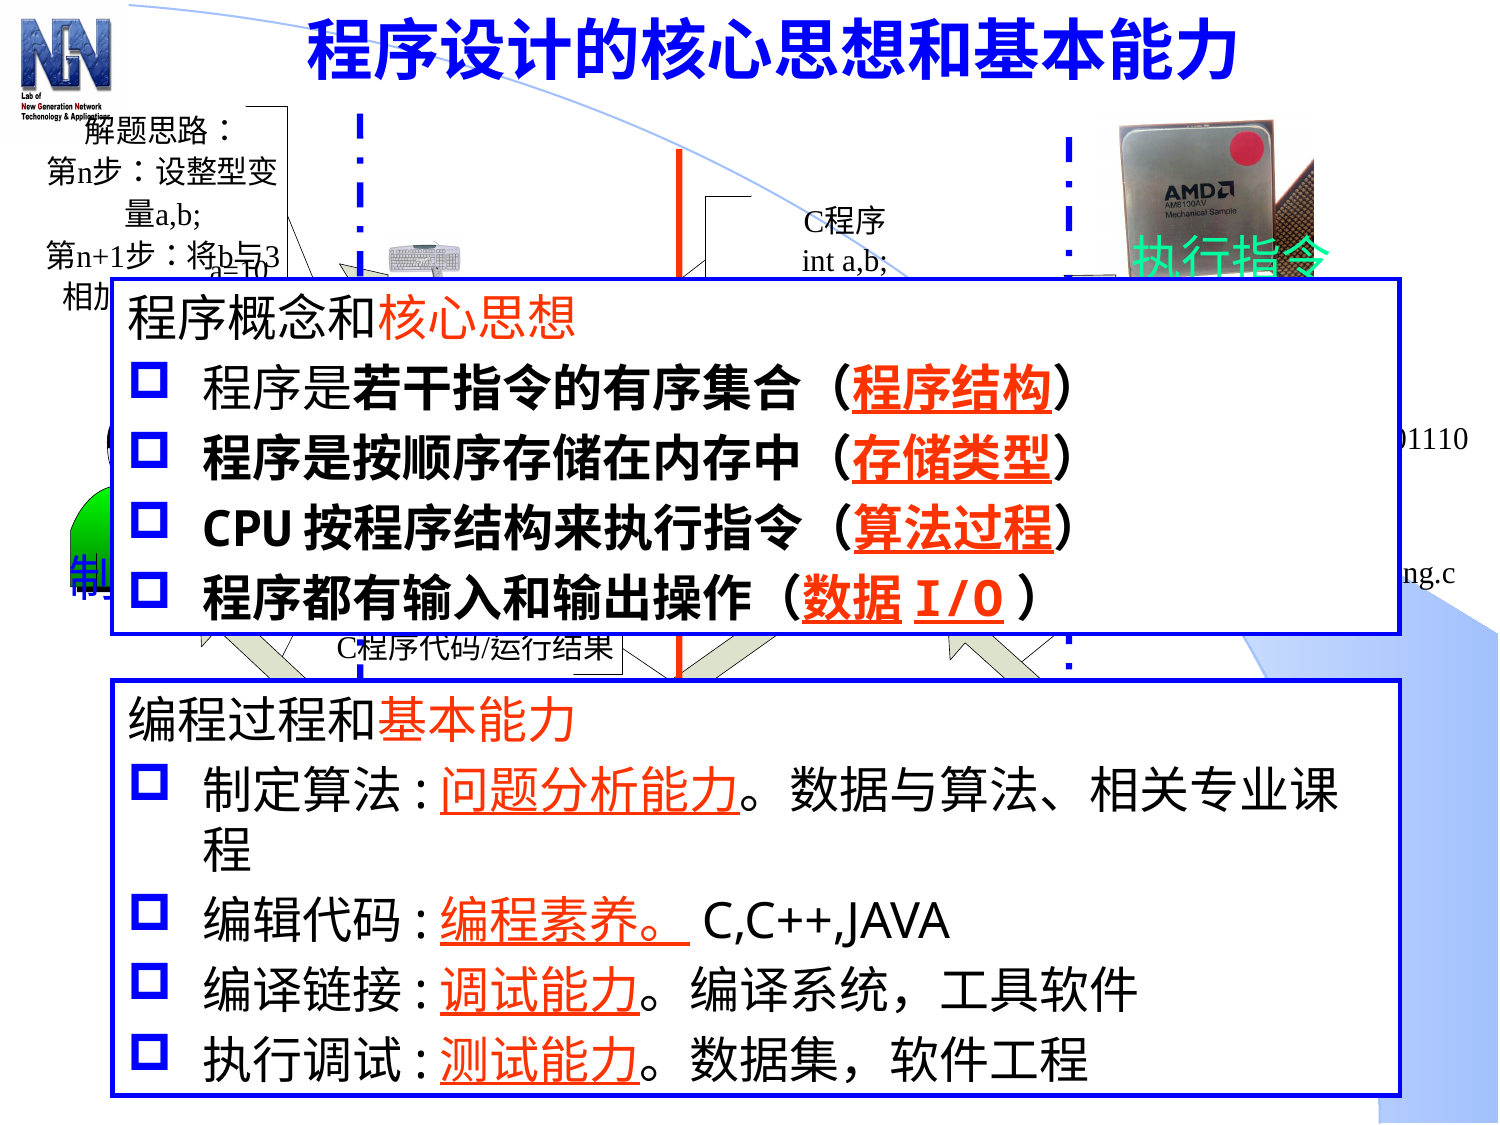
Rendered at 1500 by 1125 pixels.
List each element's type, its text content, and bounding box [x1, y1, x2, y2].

text_box 程序设计的核心思想和基本能力 [218, 0, 1329, 95]
text_box 编程过程和基本能力 制定算法:问题分析能力。数据与算法、相关专业课程 编辑代码:编程素养。C,C++,JAVA 编译链接:调试能力。编译系统，工具软件 执行调试:测试能力。数据集，软件工程 [112, 943, 1400, 1096]
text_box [34, 101, 1500, 936]
